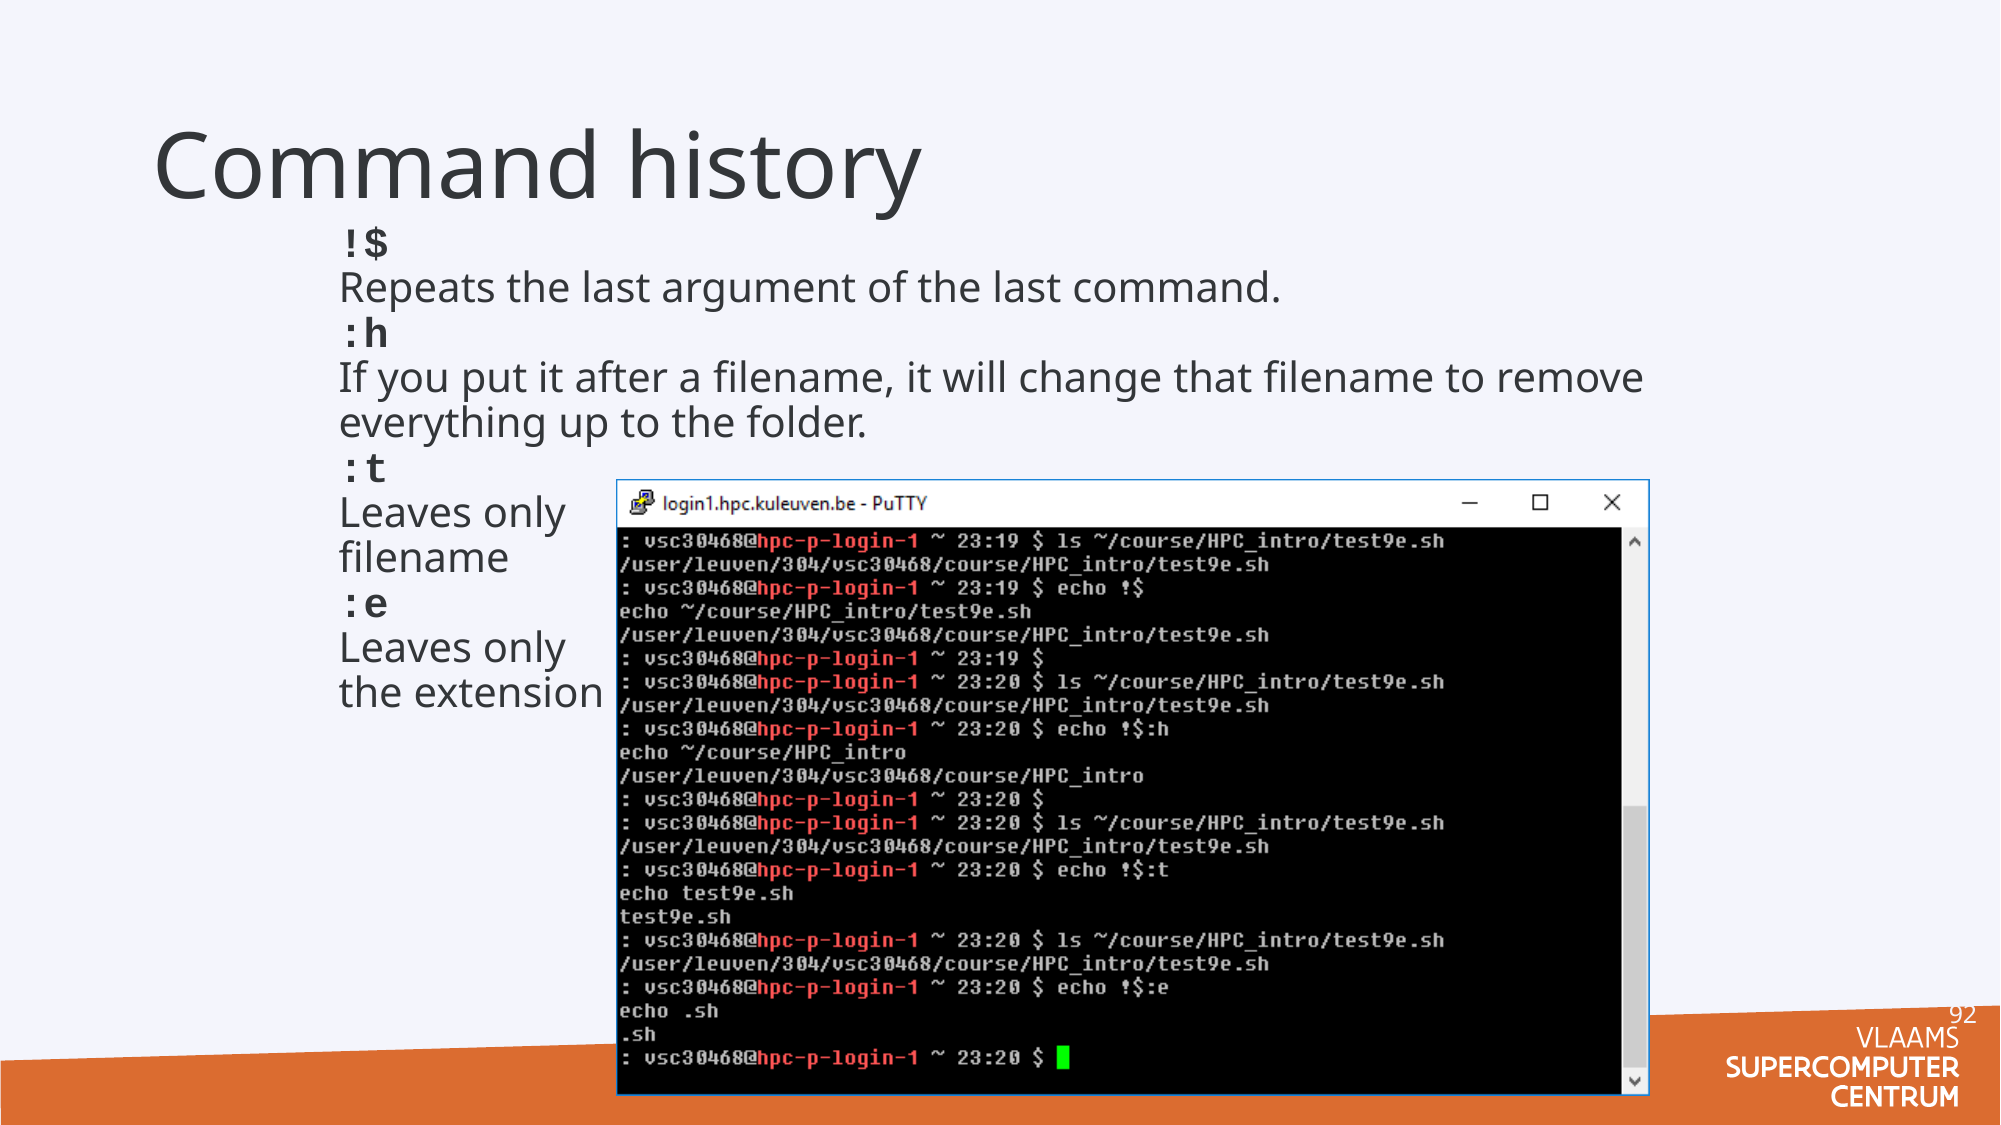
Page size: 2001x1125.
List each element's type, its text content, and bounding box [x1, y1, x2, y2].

title Command history [137, 59, 1863, 278]
slide_number 92 [1787, 992, 1993, 1040]
list !$ Repeats the last argument of the last command. :h If you put it after a filename, it will change that filename to remove everything up to the folder. :t Leaves only filename :e Leaves only the extension [338, 221, 1686, 948]
picture [1725, 1021, 1960, 1117]
picture [616, 479, 1650, 1096]
